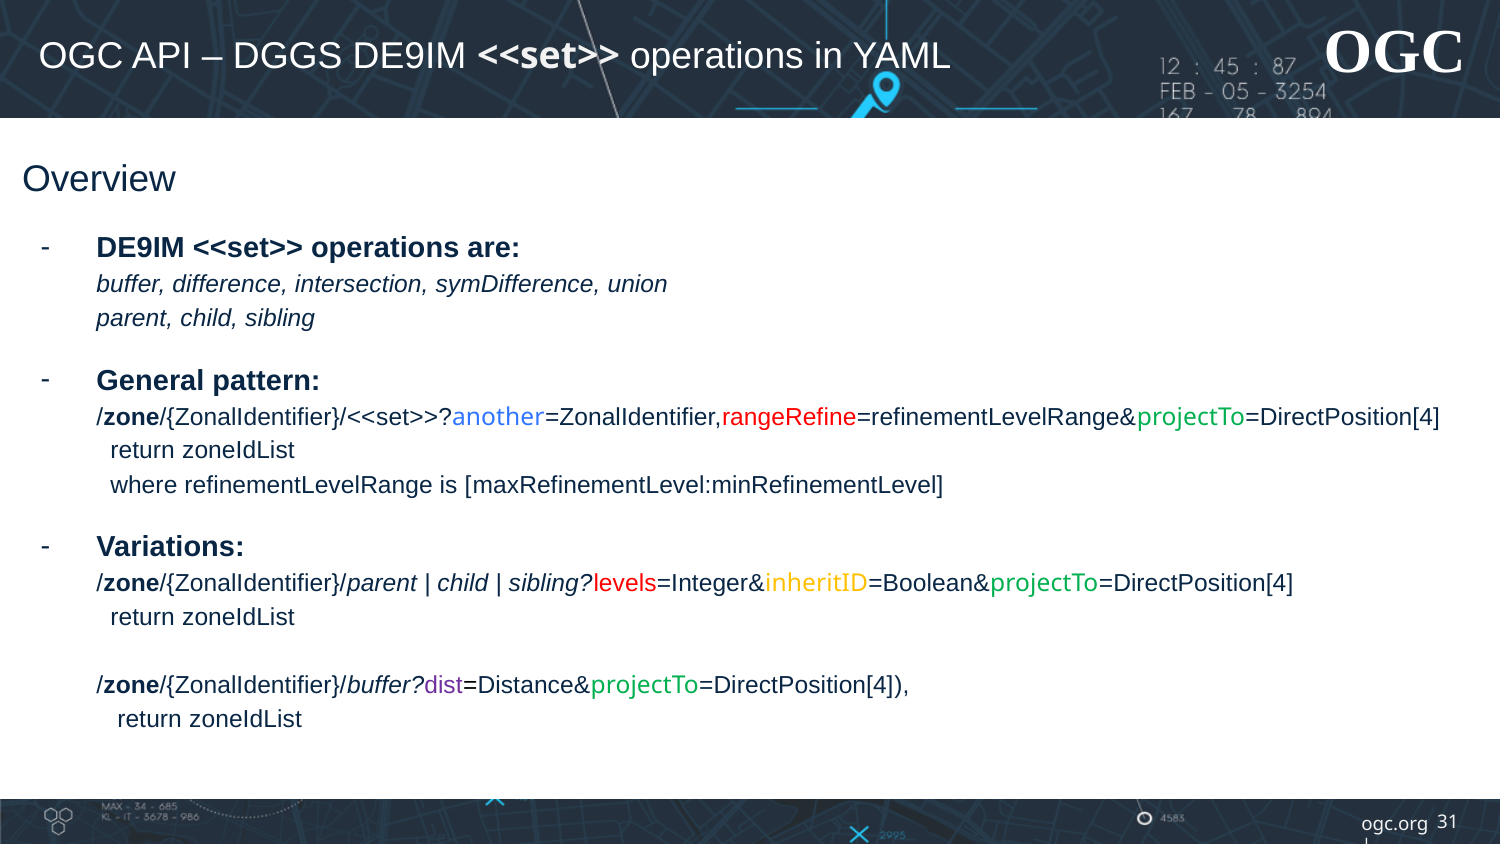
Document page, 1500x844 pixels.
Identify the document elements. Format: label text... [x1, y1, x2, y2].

title OGC API – DGGS DE9IM <<set>> operations in YAML [27, 6, 1322, 101]
slide_number 31 [1329, 805, 1470, 841]
picture [38, 801, 79, 842]
list Overview DE9IM <<set>> operations are: buffer, difference, intersection, symDifference, union parent, child, sibling General pattern: /zone/{ZonalIdentifier}/<<set>>?another=ZonalIdentifier,rangeRefine=refinementLevelRange&projectTo=DirectPosition[4] return zoneIdList where refinementLevelRange is [maxRefinementLevel:minRefinementLevel] Variations: /zone/{ZonalIdentifier}/parent | child | sibling?levels=Integer&inheritID=Boolean&projectTo=DirectPosition[4] return zoneIdList /zone/{ZonalIdentifier}/buffer?dist=Distance&projectTo=DirectPosition[4]), return zoneIdList [10, 141, 1470, 740]
